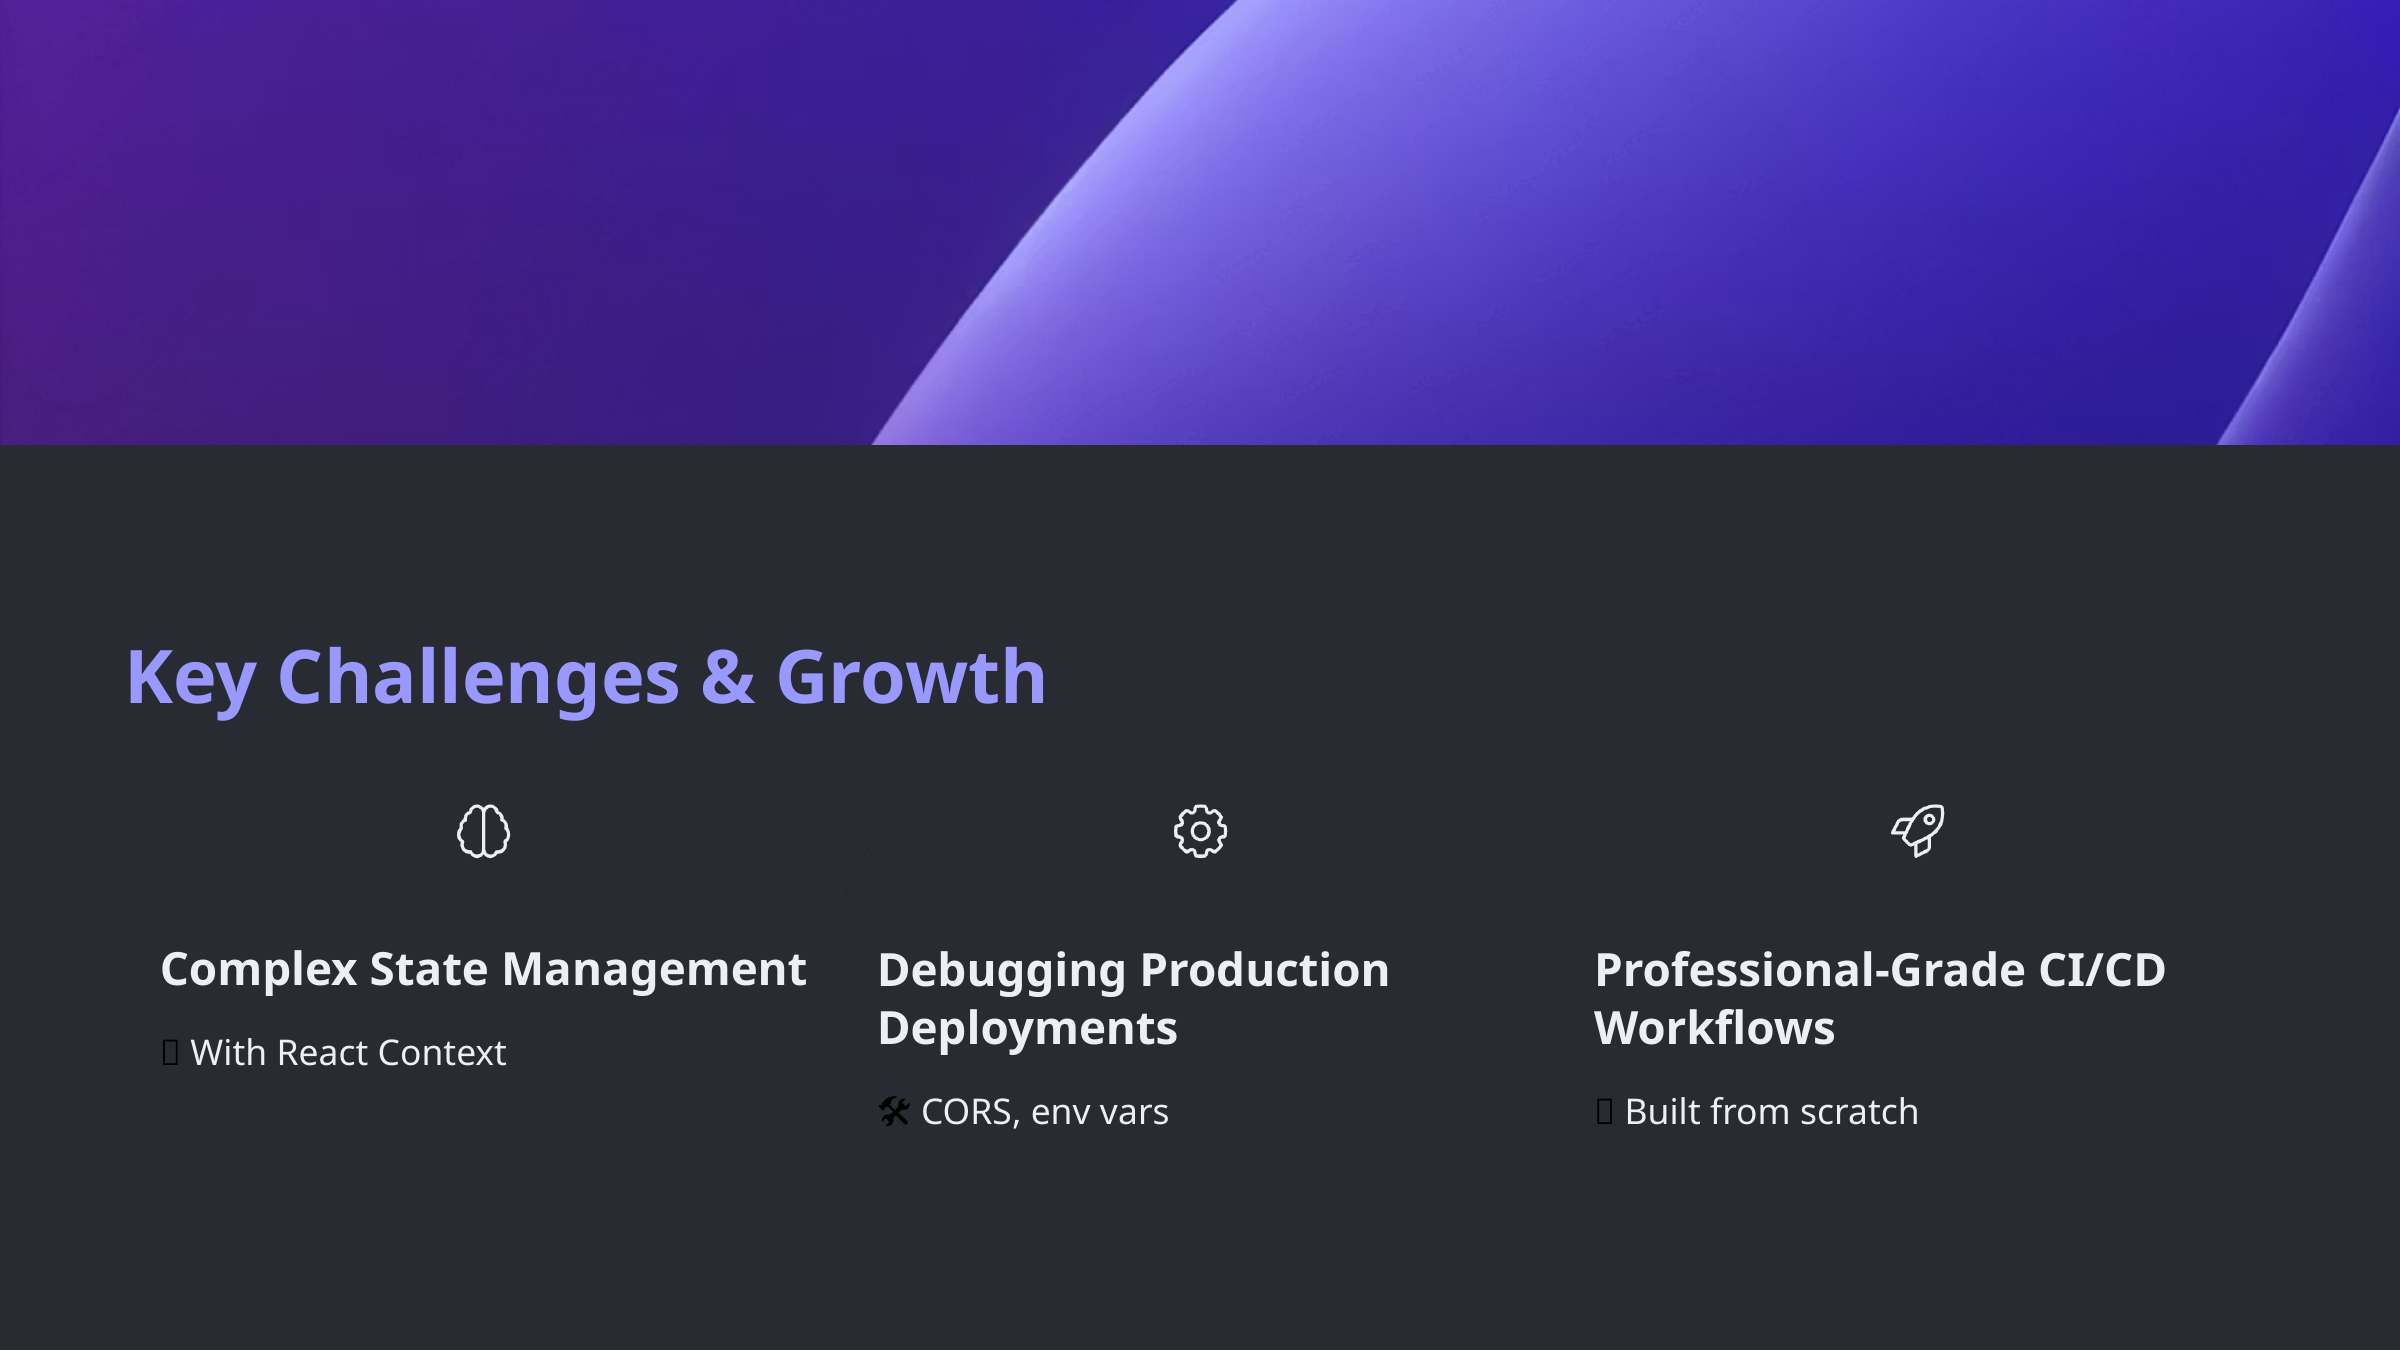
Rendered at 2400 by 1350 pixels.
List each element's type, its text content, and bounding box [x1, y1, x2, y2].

text_box 🚀 Built from scratch [1594, 1074, 2241, 1133]
text_box Key Challenges & Growth [124, 625, 948, 720]
text_box 🛠️ CORS, env vars [876, 1074, 1523, 1133]
picture [124, 759, 2276, 902]
text_box Debugging Production Deployments [876, 936, 1523, 1054]
text_box 🧠 With React Context [159, 1016, 806, 1075]
text_box Professional-Grade CI/CD Workflows [1594, 936, 2241, 1054]
picture [0, 0, 2400, 445]
text_box Complex State Management [159, 936, 740, 996]
